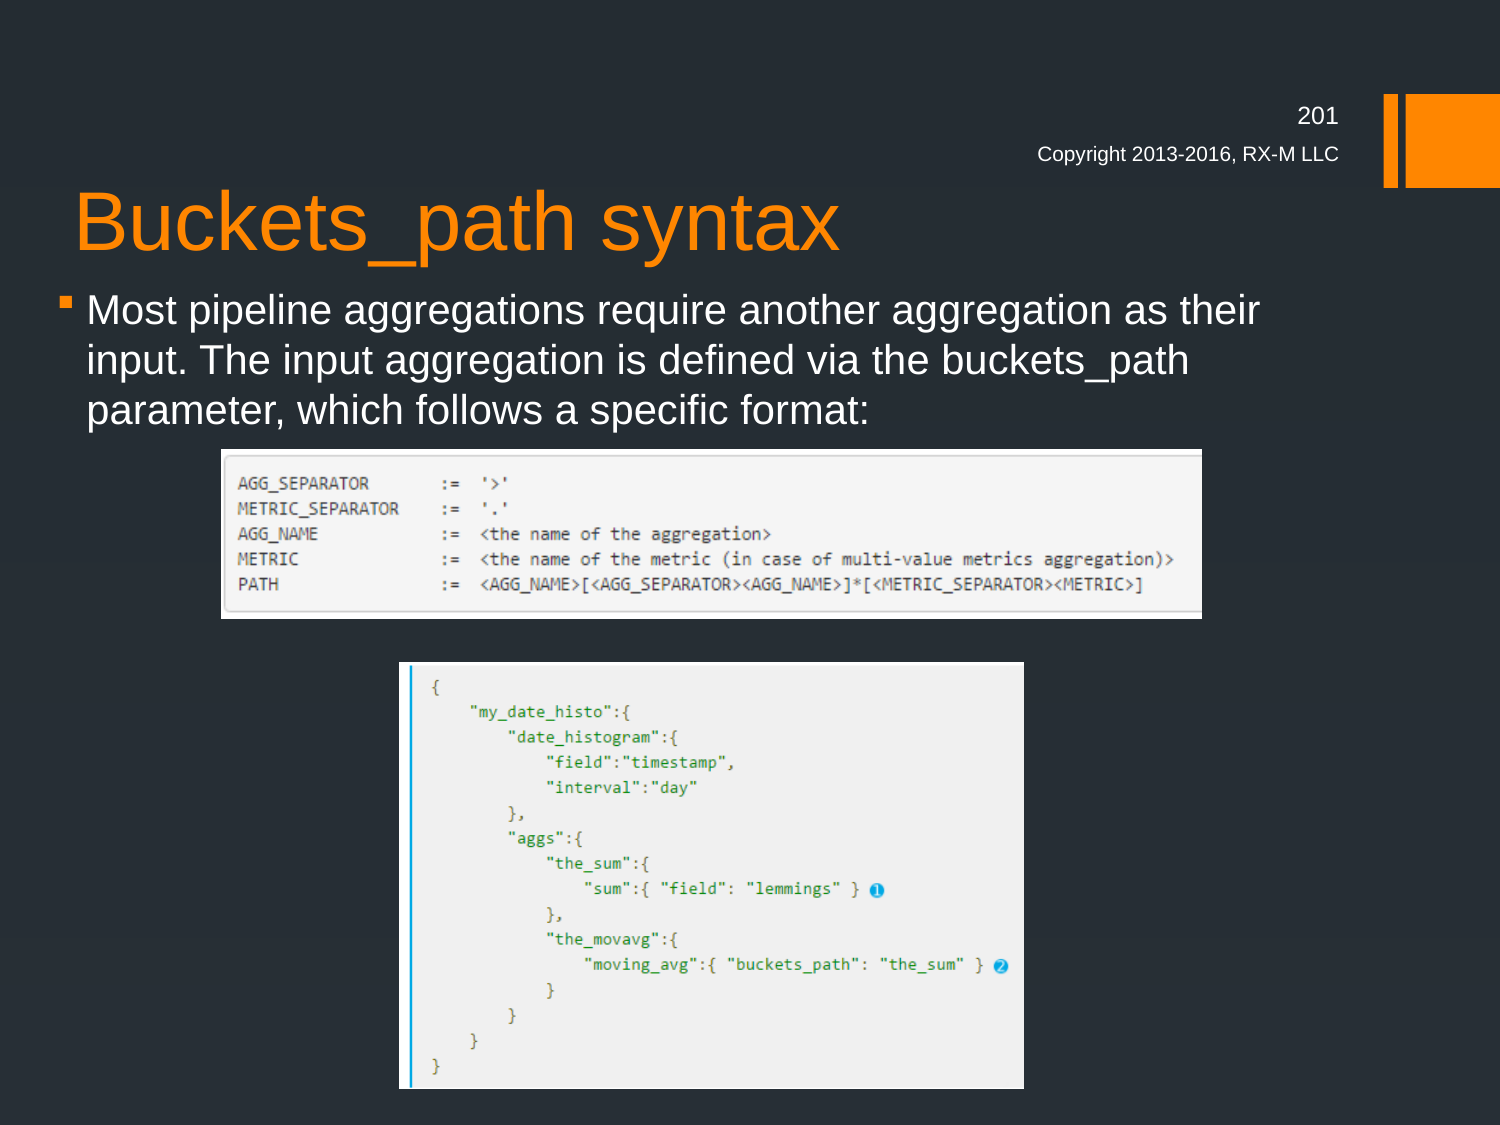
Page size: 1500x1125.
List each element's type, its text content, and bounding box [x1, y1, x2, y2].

picture [221, 449, 1202, 620]
picture [399, 661, 1024, 1090]
title Buckets_path syntax [34, 139, 1389, 275]
list Most pipeline aggregations require another aggregation as their input. The input aggregation is defined via the buckets_path parameter, which follows a specific format: [34, 275, 1355, 650]
footer Copyright 2013-2016, RX-M LLC [985, 140, 1355, 190]
slide_number 201 [1199, 90, 1355, 140]
